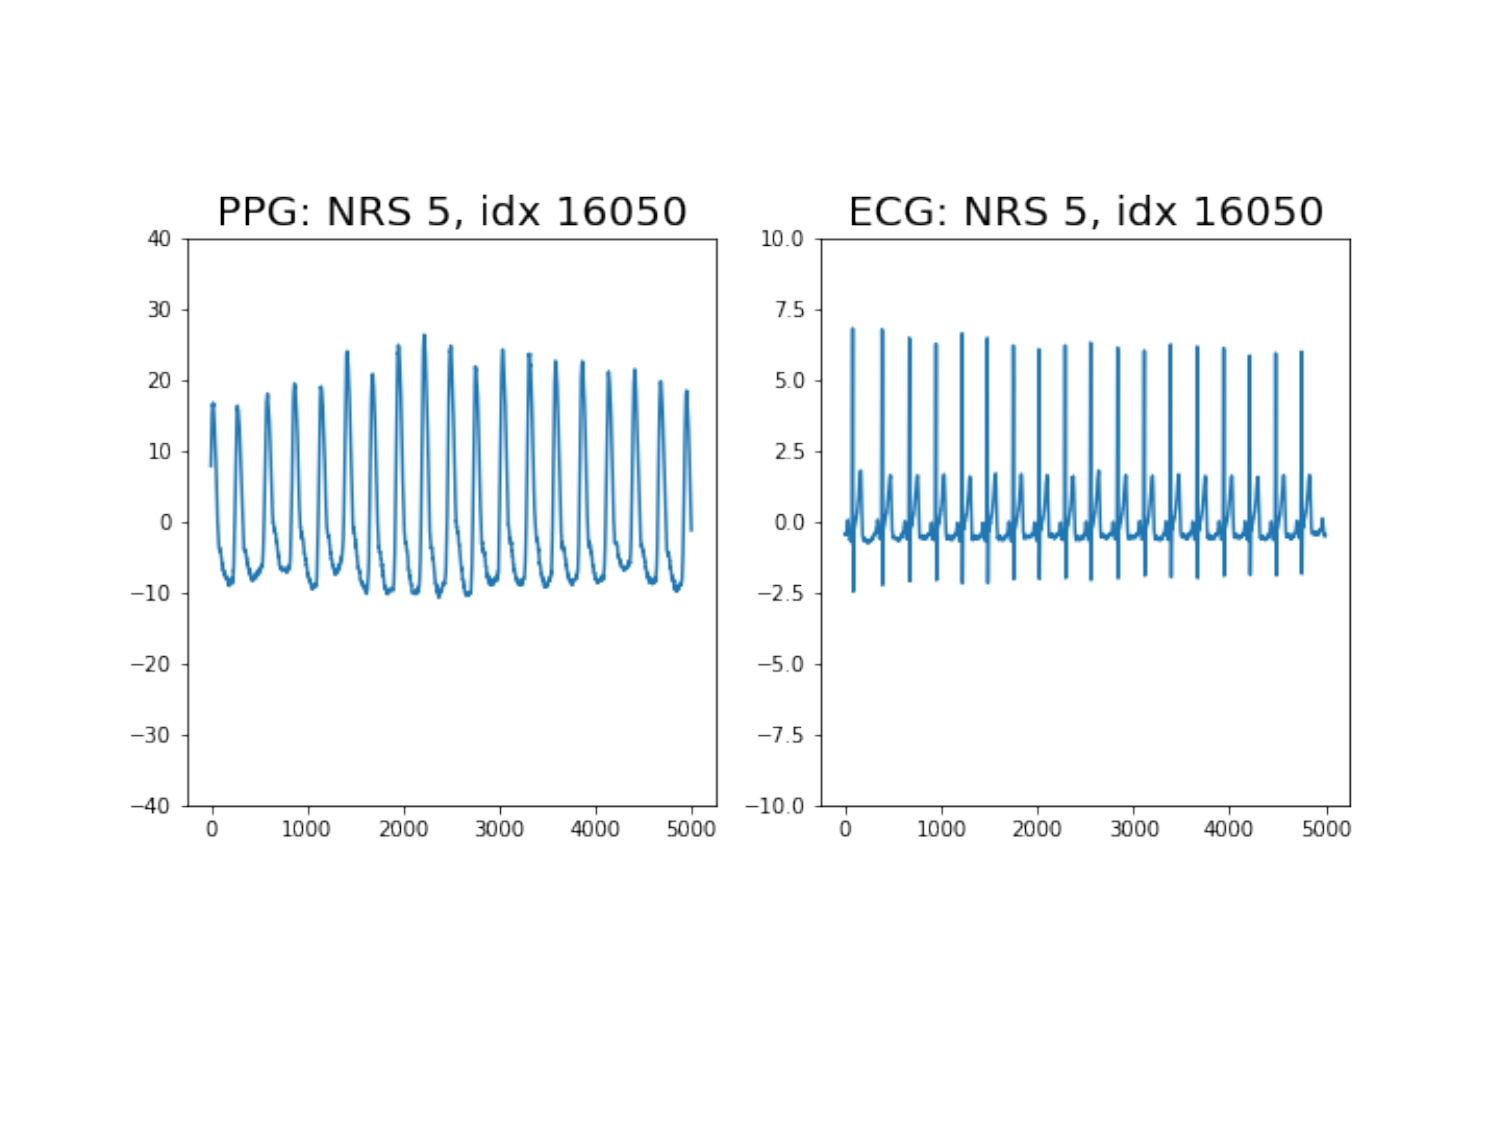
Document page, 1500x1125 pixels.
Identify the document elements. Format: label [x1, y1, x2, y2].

picture [0, 149, 1500, 901]
